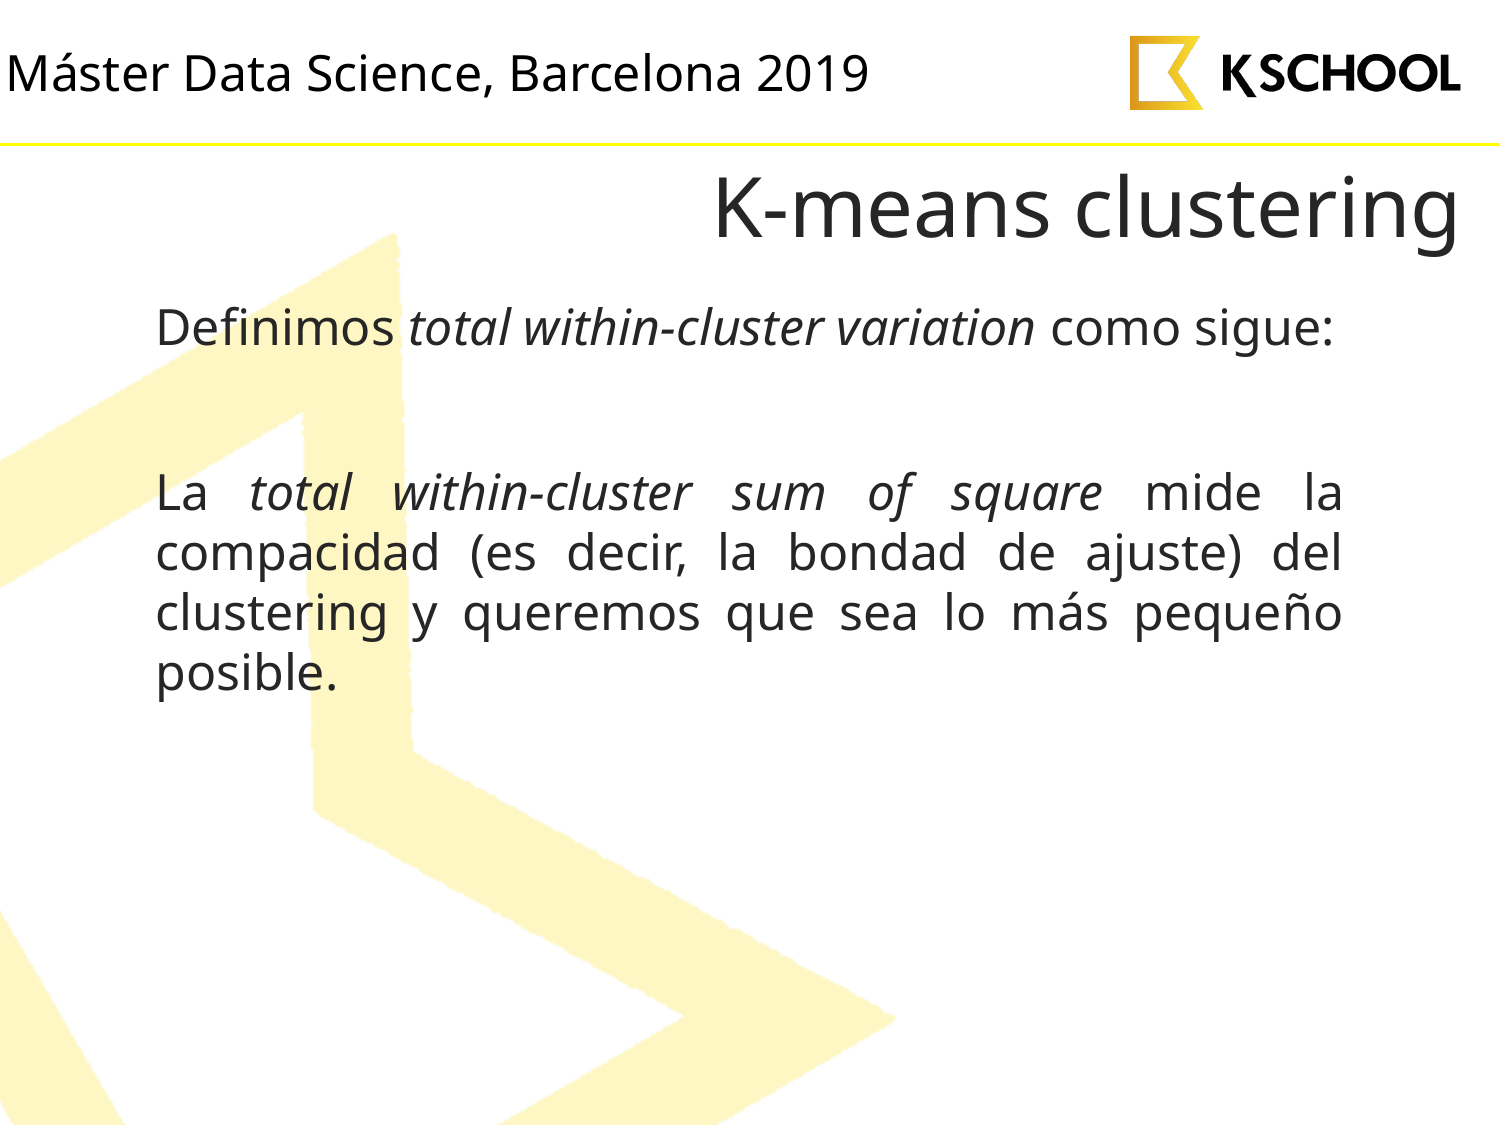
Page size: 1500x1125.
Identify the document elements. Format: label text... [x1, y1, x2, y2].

picture [0, 188, 919, 1125]
title K-means clustering [502, 147, 1478, 268]
picture [1121, 23, 1473, 120]
